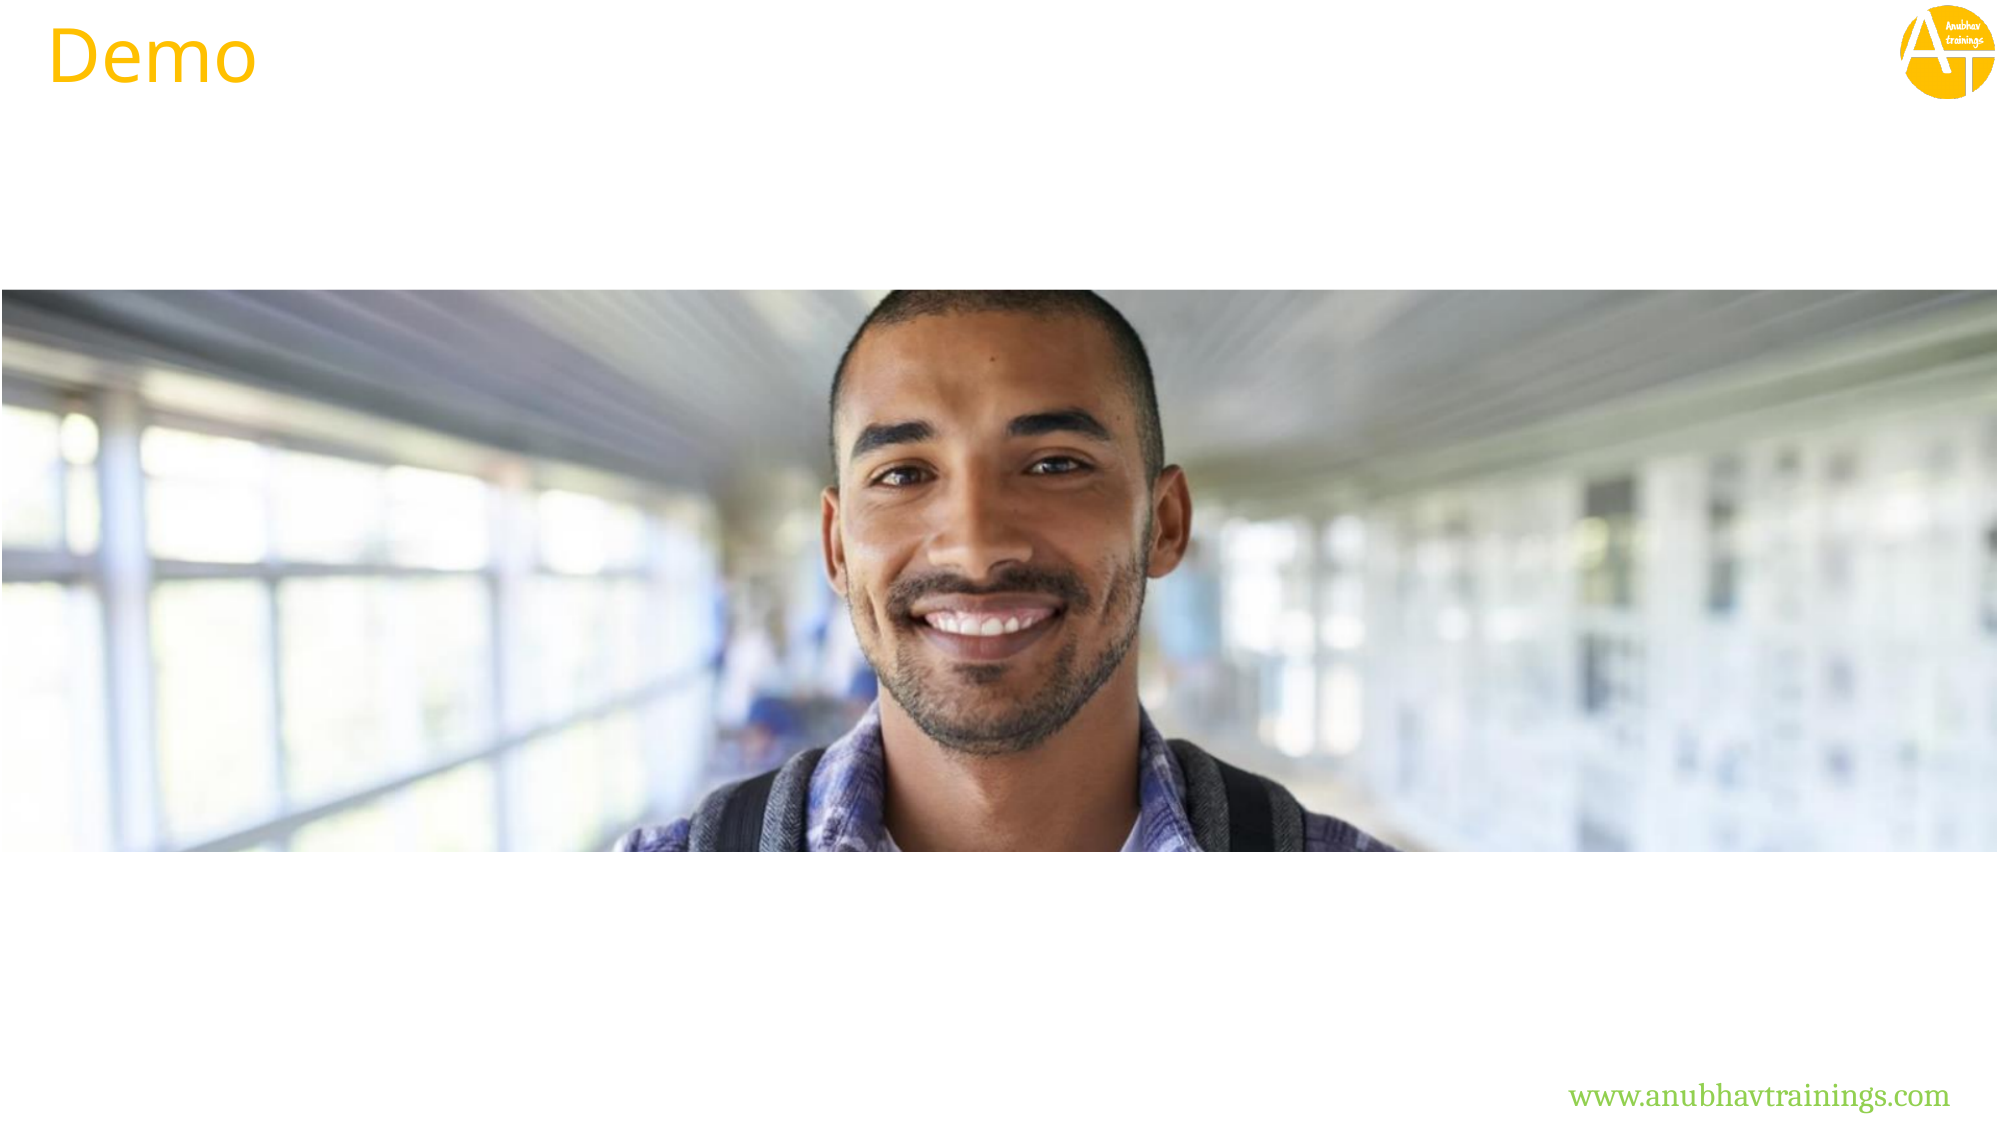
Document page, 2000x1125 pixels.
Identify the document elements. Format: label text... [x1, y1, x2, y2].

text_box www.anubhavtrainings.com [1554, 1065, 2000, 1121]
picture [1891, 0, 2000, 107]
text_box Demo [31, 0, 1874, 105]
picture [2, 272, 1997, 853]
